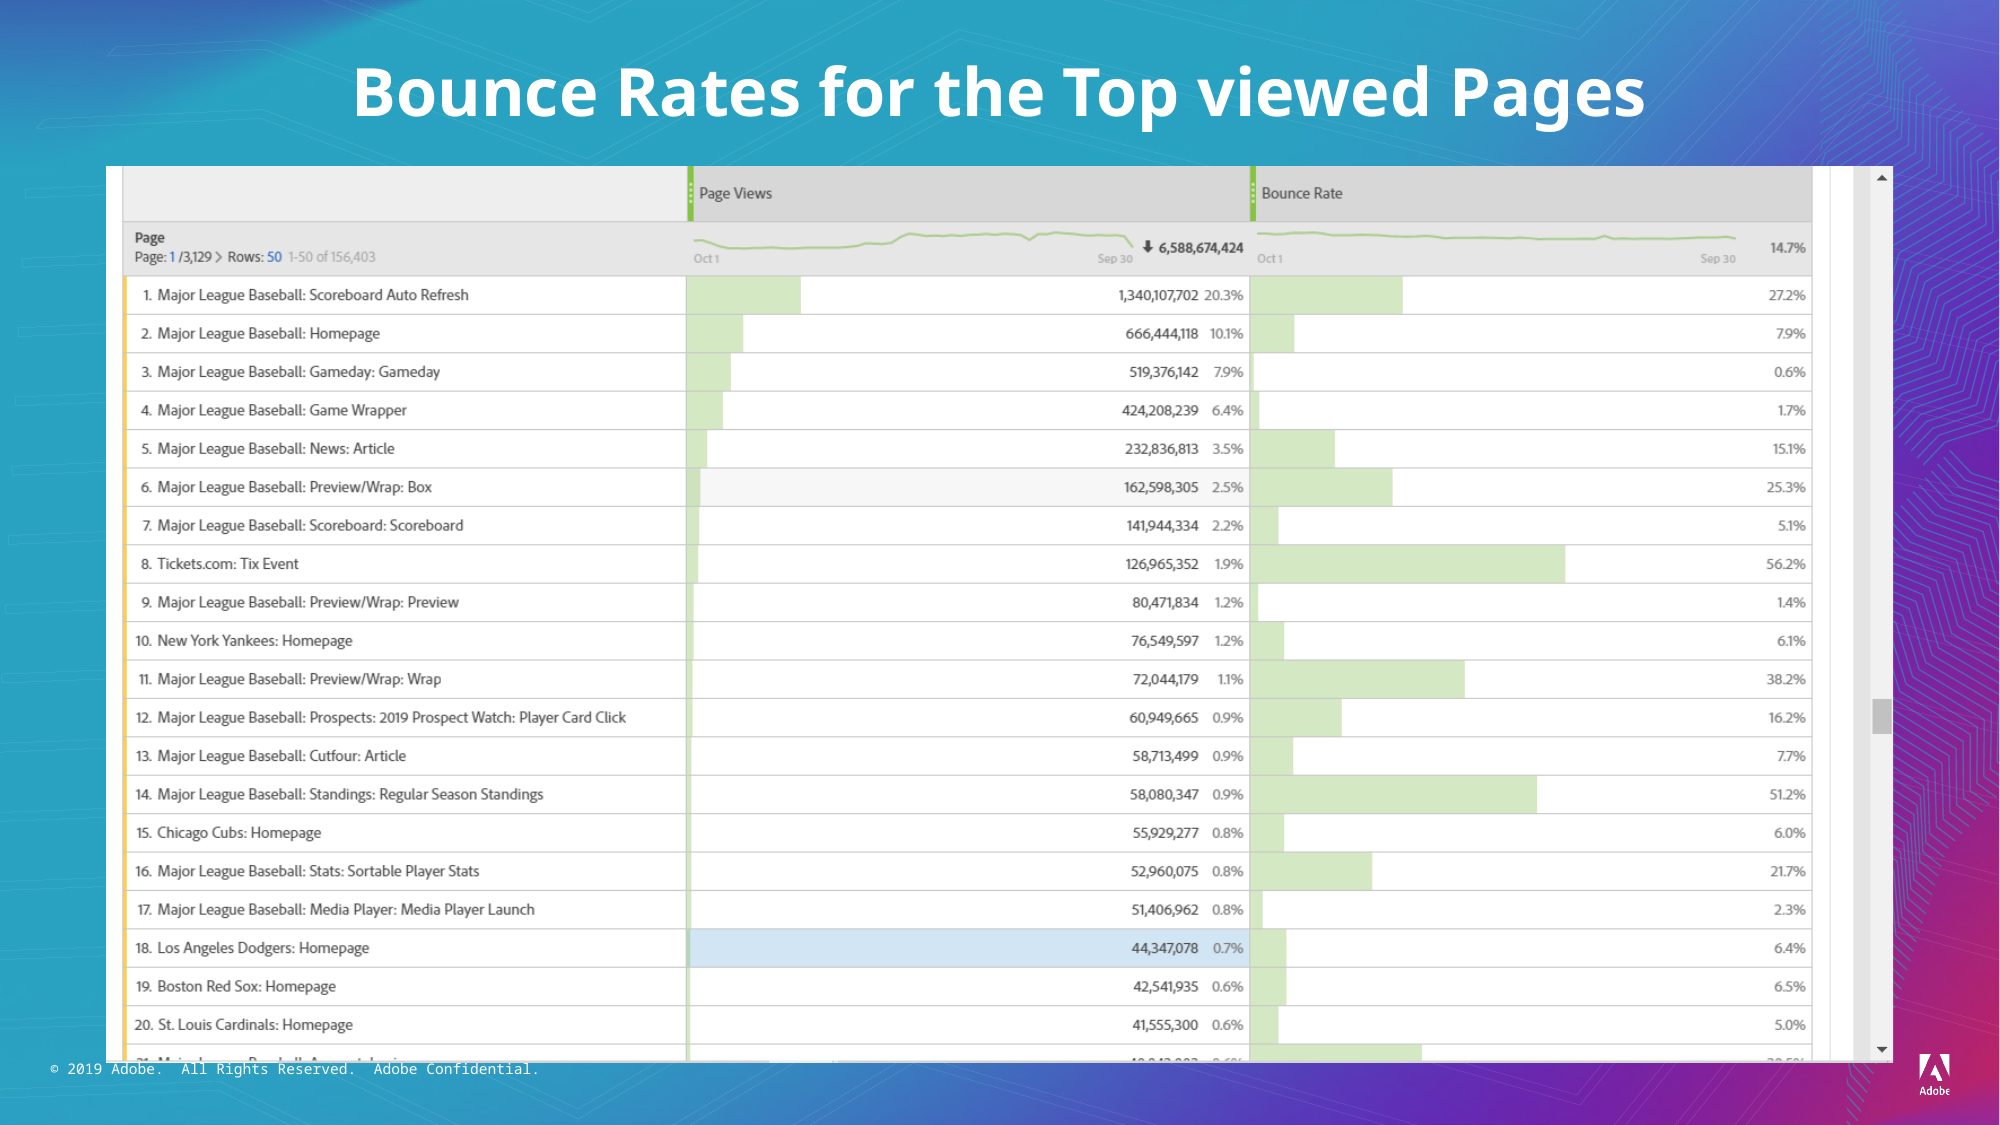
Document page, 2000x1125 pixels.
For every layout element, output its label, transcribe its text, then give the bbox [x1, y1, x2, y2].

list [105, 165, 1894, 1063]
title Bounce Rates for the Top viewed Pages [49, 30, 1950, 150]
picture [0, 0, 2000, 1125]
